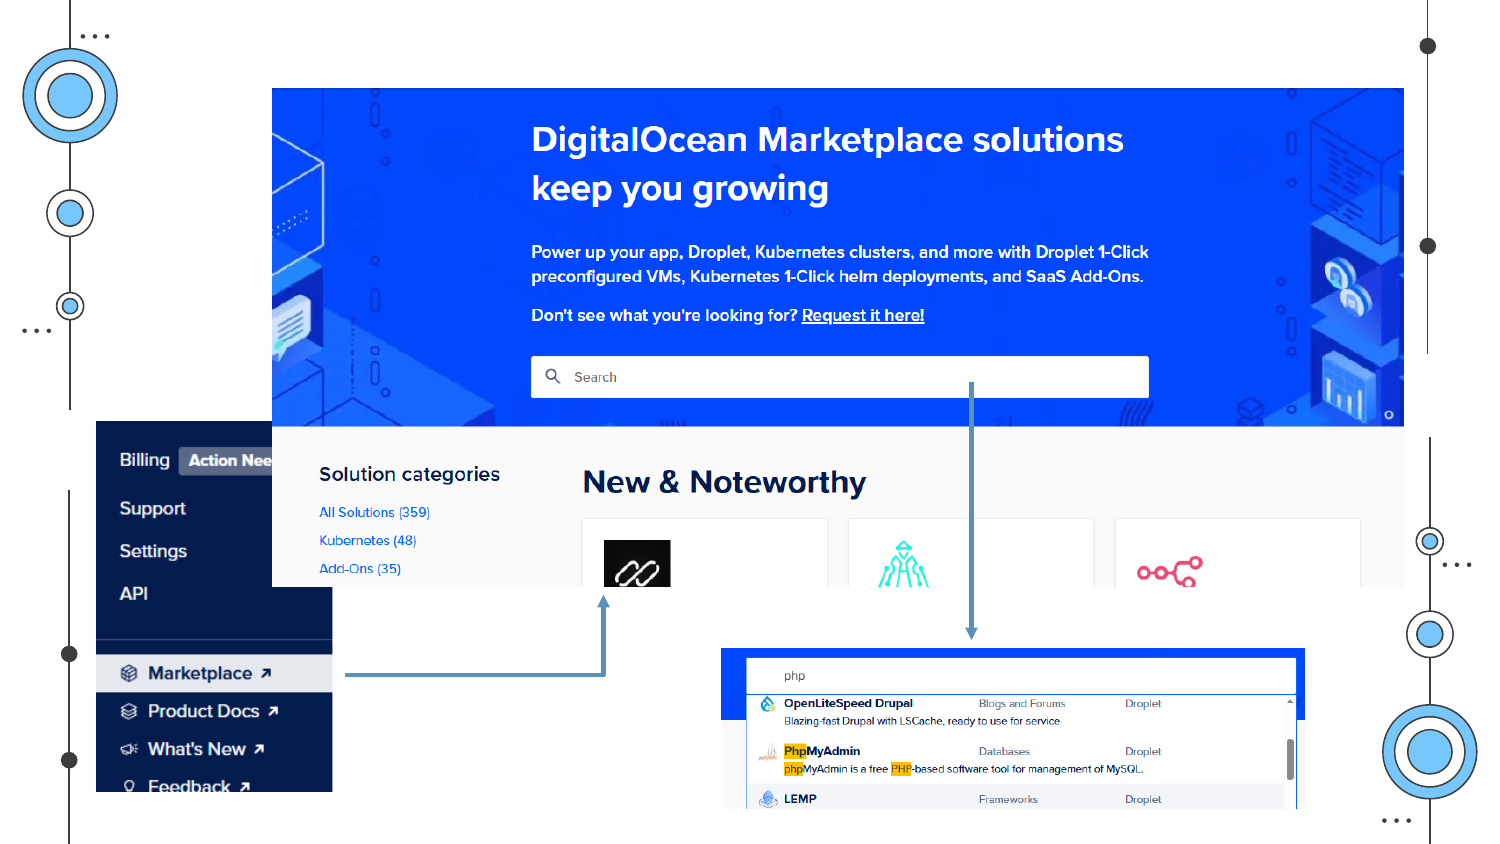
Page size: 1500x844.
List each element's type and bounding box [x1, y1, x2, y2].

text_box [345, 595, 610, 677]
picture [95, 69, 1405, 792]
text_box [965, 595, 978, 641]
picture [720, 648, 1305, 809]
